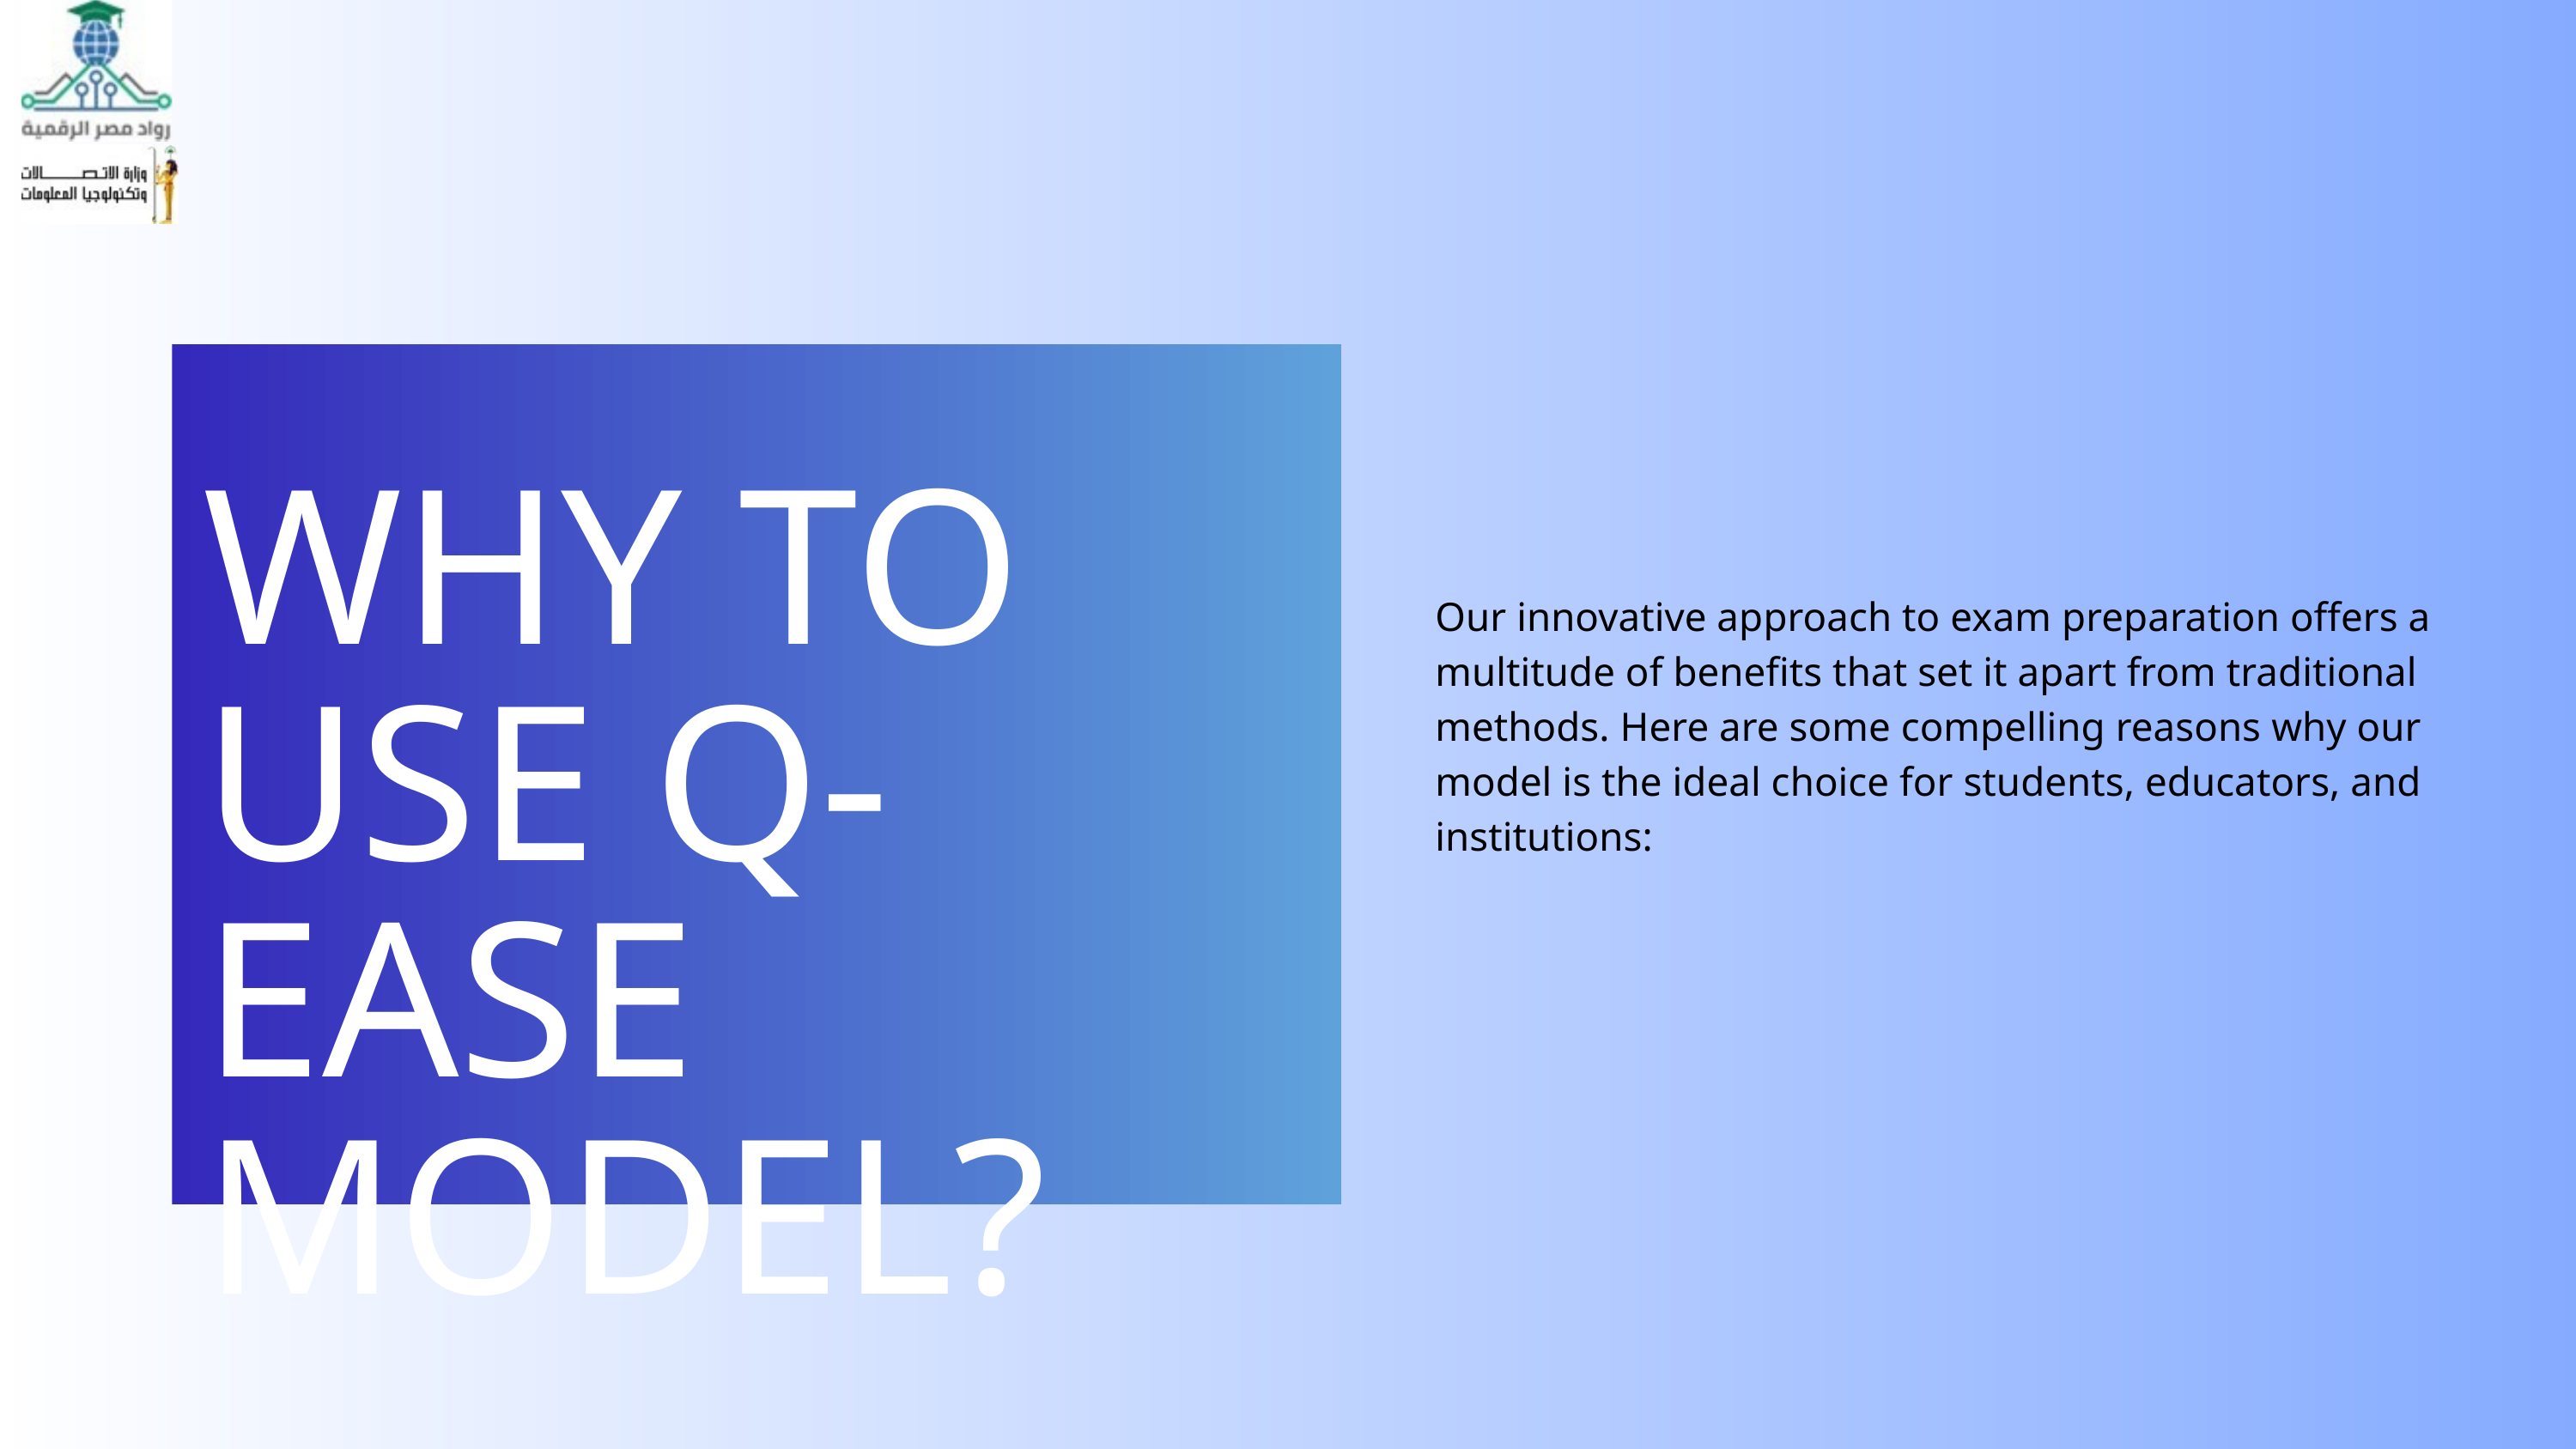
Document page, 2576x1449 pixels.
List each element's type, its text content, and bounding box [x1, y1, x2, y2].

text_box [172, 344, 1341, 1205]
text_box [21, 144, 179, 224]
text_box [21, 0, 173, 142]
text_box WHY TO USE Q-EASE MODEL? [203, 1211, 1341, 1337]
text_box Our innovative approach to exam preparation offers a multitude of benefits that set it apart from traditional methods. Here are some compelling reasons why our model is the ideal choice for students, educators, and institutions: [1435, 585, 2499, 859]
